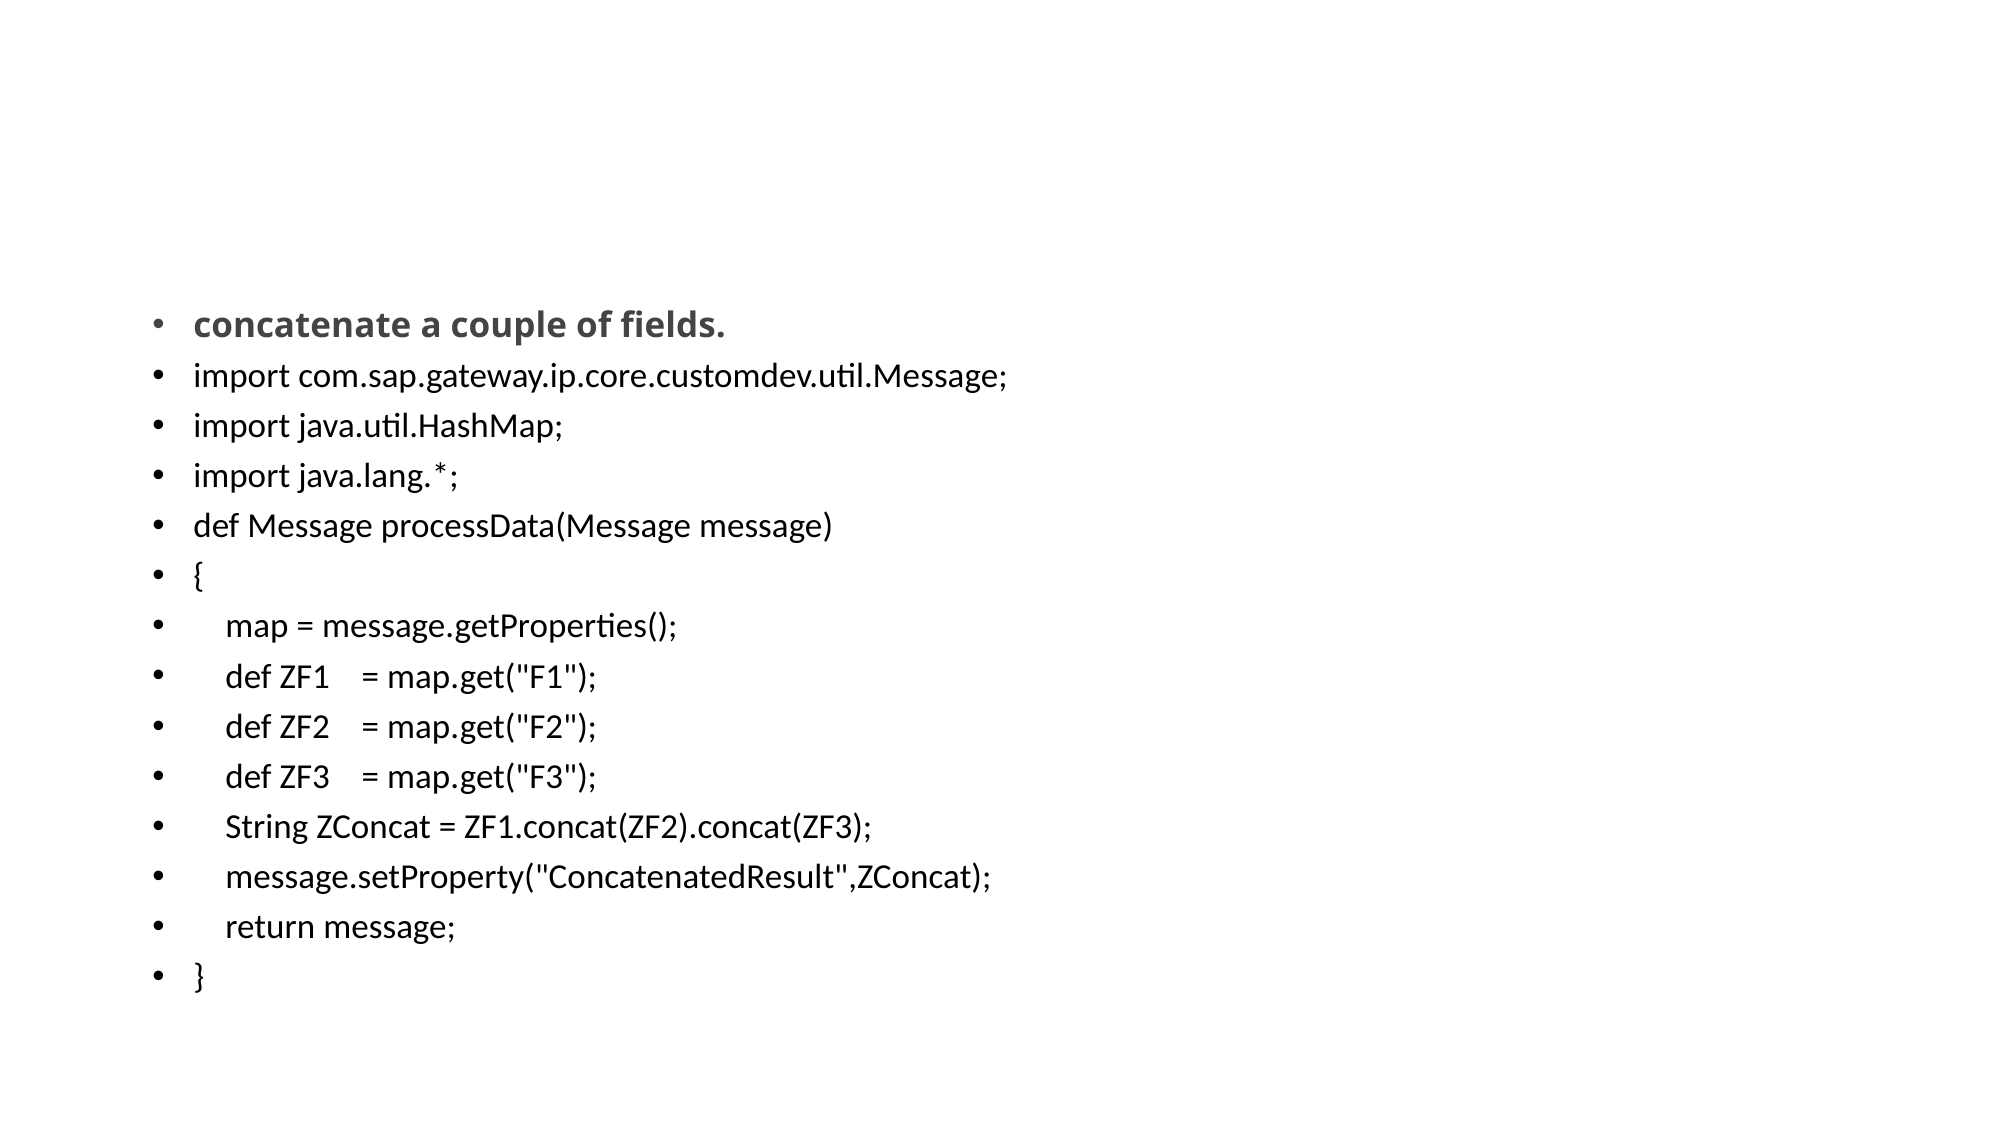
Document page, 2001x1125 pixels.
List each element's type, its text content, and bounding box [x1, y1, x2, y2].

list concatenate a couple of fields. import com.sap.gateway.ip.core.customdev.util.Message; import java.util.HashMap; import java.lang.*; def Message processData(Message message) { map = message.getProperties(); def ZF1 = map.get("F1"); def ZF2 = map.get("F2"); def ZF3 = map.get("F3"); String ZConcat = ZF1.concat(ZF2).concat(ZF3); message.setProperty("ConcatenatedResult",ZConcat); return message; } [137, 299, 1863, 1014]
